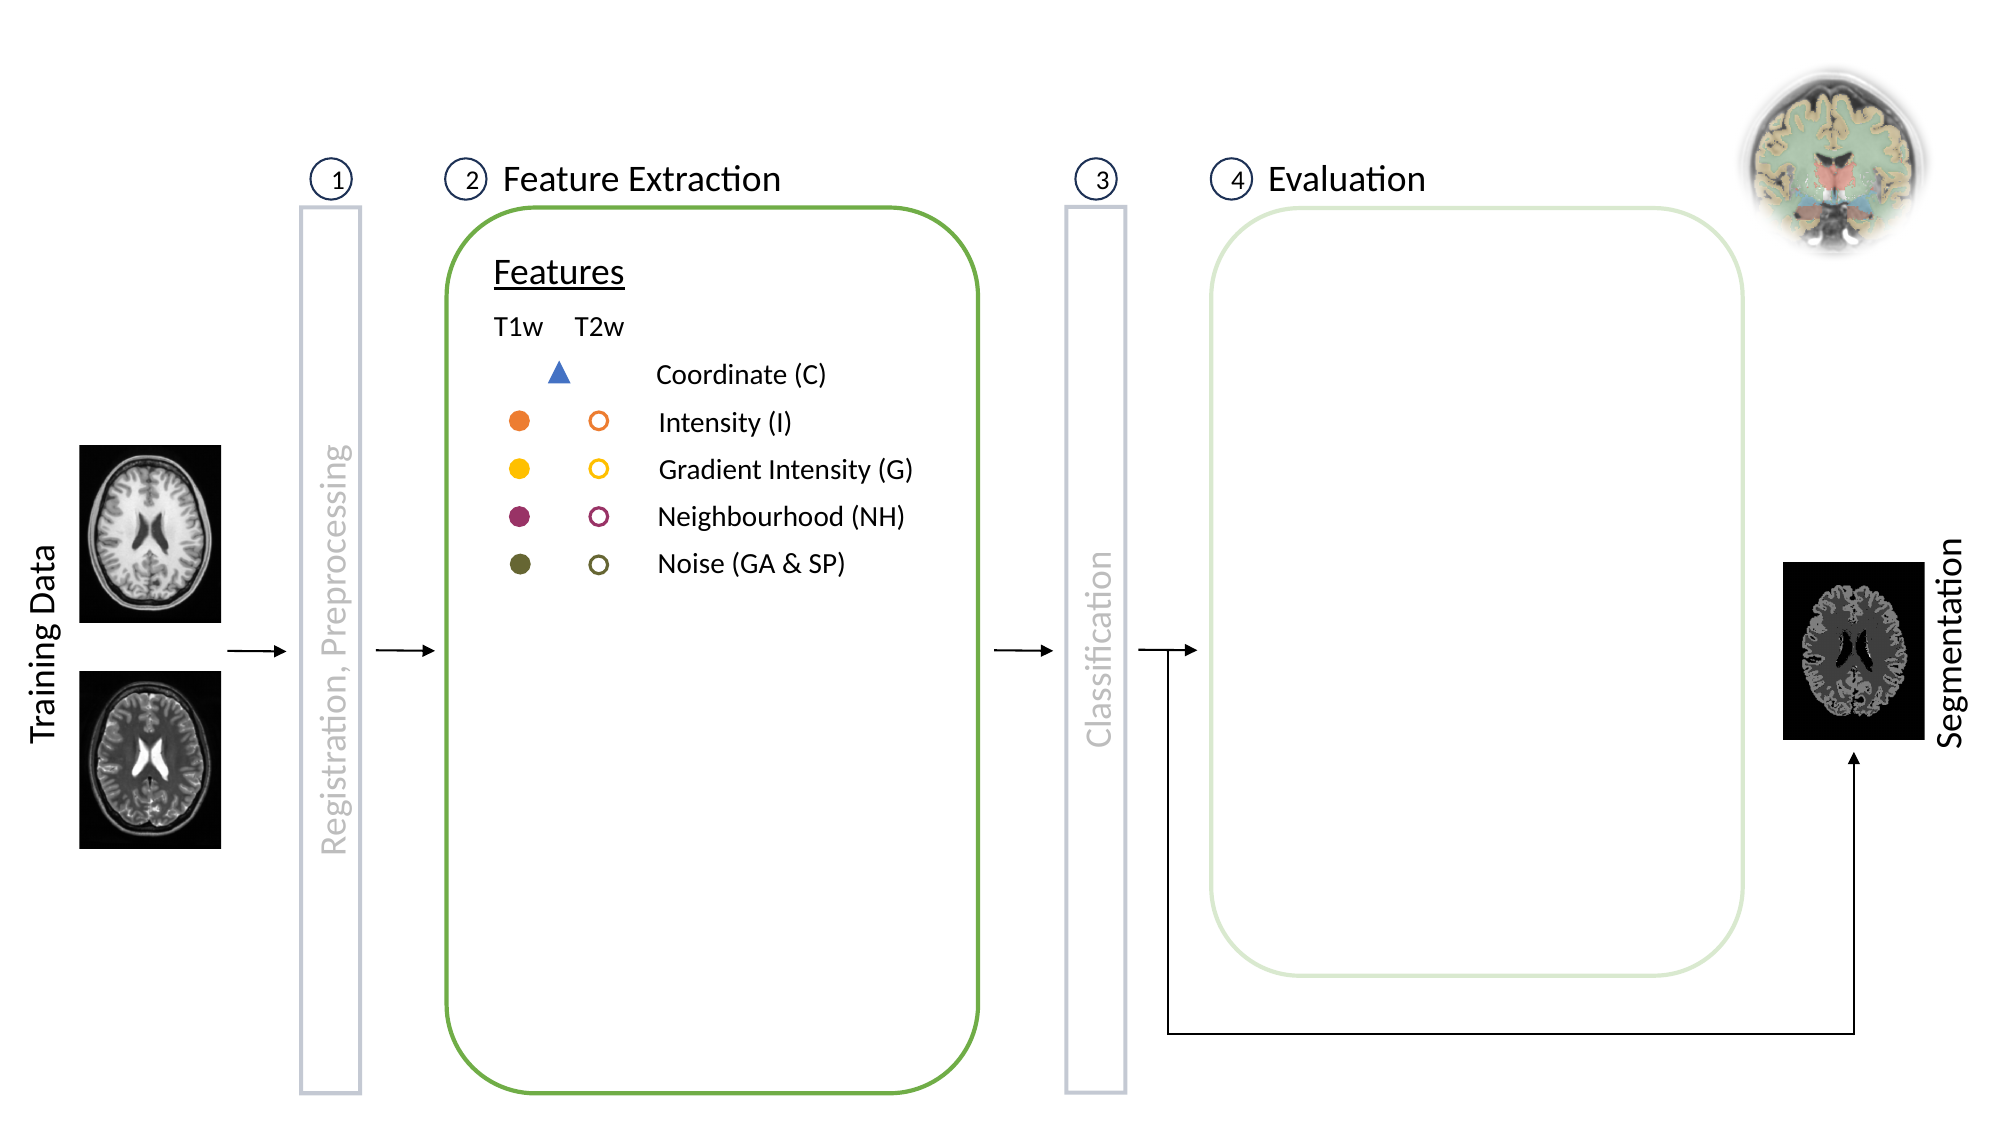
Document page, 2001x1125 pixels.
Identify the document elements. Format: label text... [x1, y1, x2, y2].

text_box Neighbourhood (NH) [642, 489, 921, 540]
text_box [588, 458, 609, 479]
text_box [1210, 207, 1744, 977]
text_box [509, 506, 530, 527]
text_box 3 [1074, 157, 1118, 201]
text_box Feature Extraction [488, 146, 797, 207]
text_box 1 [309, 157, 353, 201]
text_box [445, 206, 980, 1095]
text_box [588, 554, 609, 575]
text_box [588, 506, 609, 527]
picture [79, 671, 222, 849]
text_box T1w [478, 300, 559, 350]
text_box 2 [444, 157, 488, 201]
text_box [588, 410, 609, 431]
text_box [509, 410, 530, 431]
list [1730, 58, 1937, 266]
text_box [548, 361, 570, 383]
text_box Coordinate (C) [641, 347, 842, 398]
text_box [509, 458, 530, 479]
picture [79, 445, 222, 624]
text_box Gradient Intensity (G) [644, 443, 929, 494]
text_box Evaluation [1253, 146, 1442, 207]
text_box Registration, Preprocessing [300, 206, 361, 1094]
text_box Features [478, 239, 640, 300]
picture [1782, 562, 1925, 740]
text_box Training Data [9, 541, 86, 759]
text_box Intensity (I) [643, 395, 808, 446]
text_box Segmentation [1916, 535, 1993, 765]
text_box Noise (GA & SP) [642, 536, 861, 587]
text_box T2w [559, 300, 640, 350]
text_box Classification [1065, 206, 1126, 1094]
text_box 4 [1209, 157, 1254, 201]
text_box [510, 554, 531, 575]
